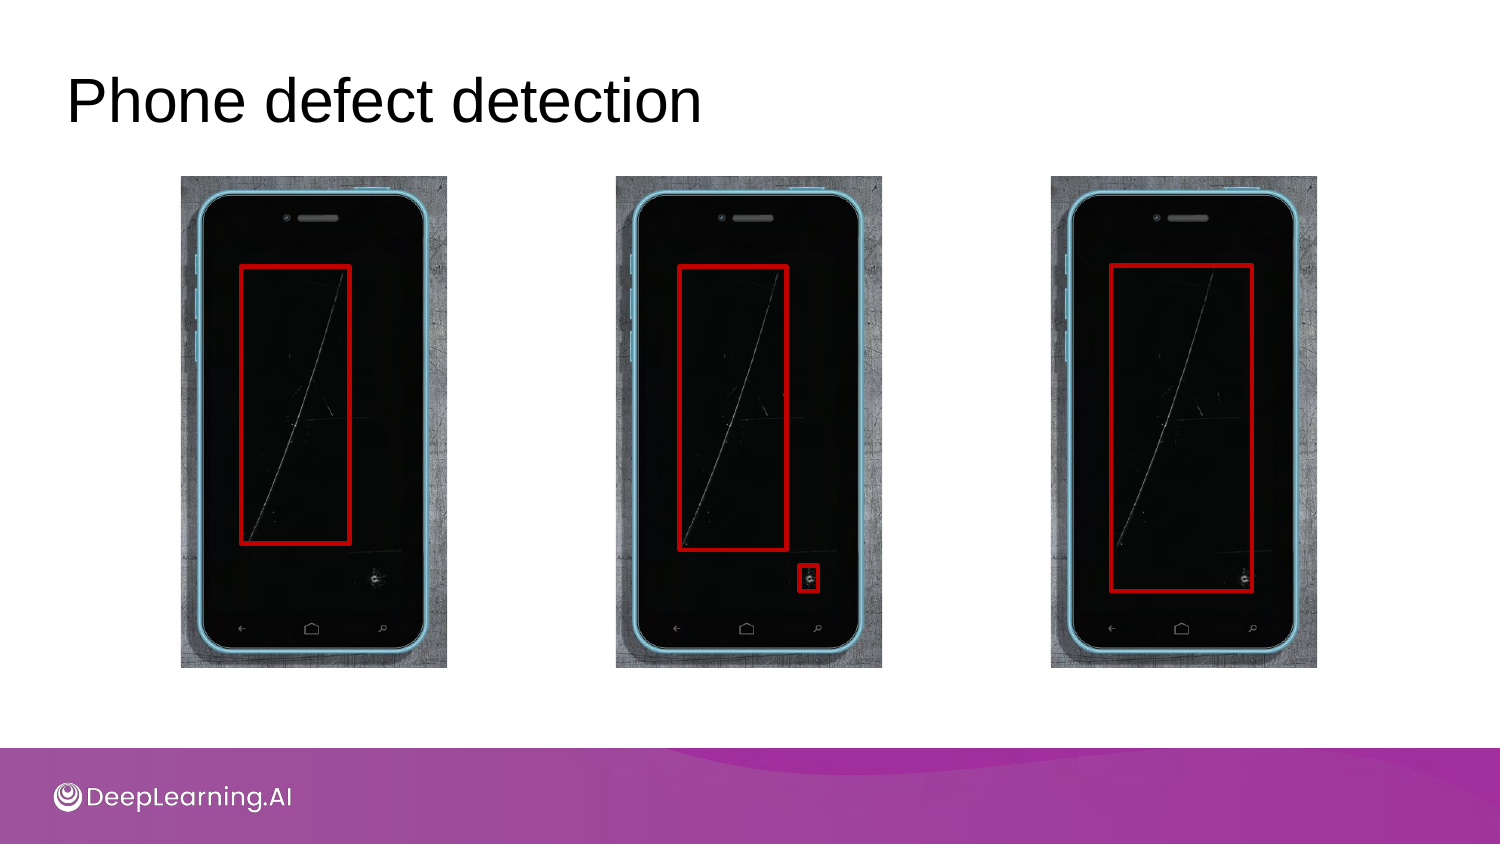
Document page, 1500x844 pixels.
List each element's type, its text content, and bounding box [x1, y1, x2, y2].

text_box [0, 748, 1500, 844]
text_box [615, 176, 883, 668]
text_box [1050, 176, 1318, 668]
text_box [180, 176, 448, 668]
title Phone defect detection [64, 58, 709, 202]
